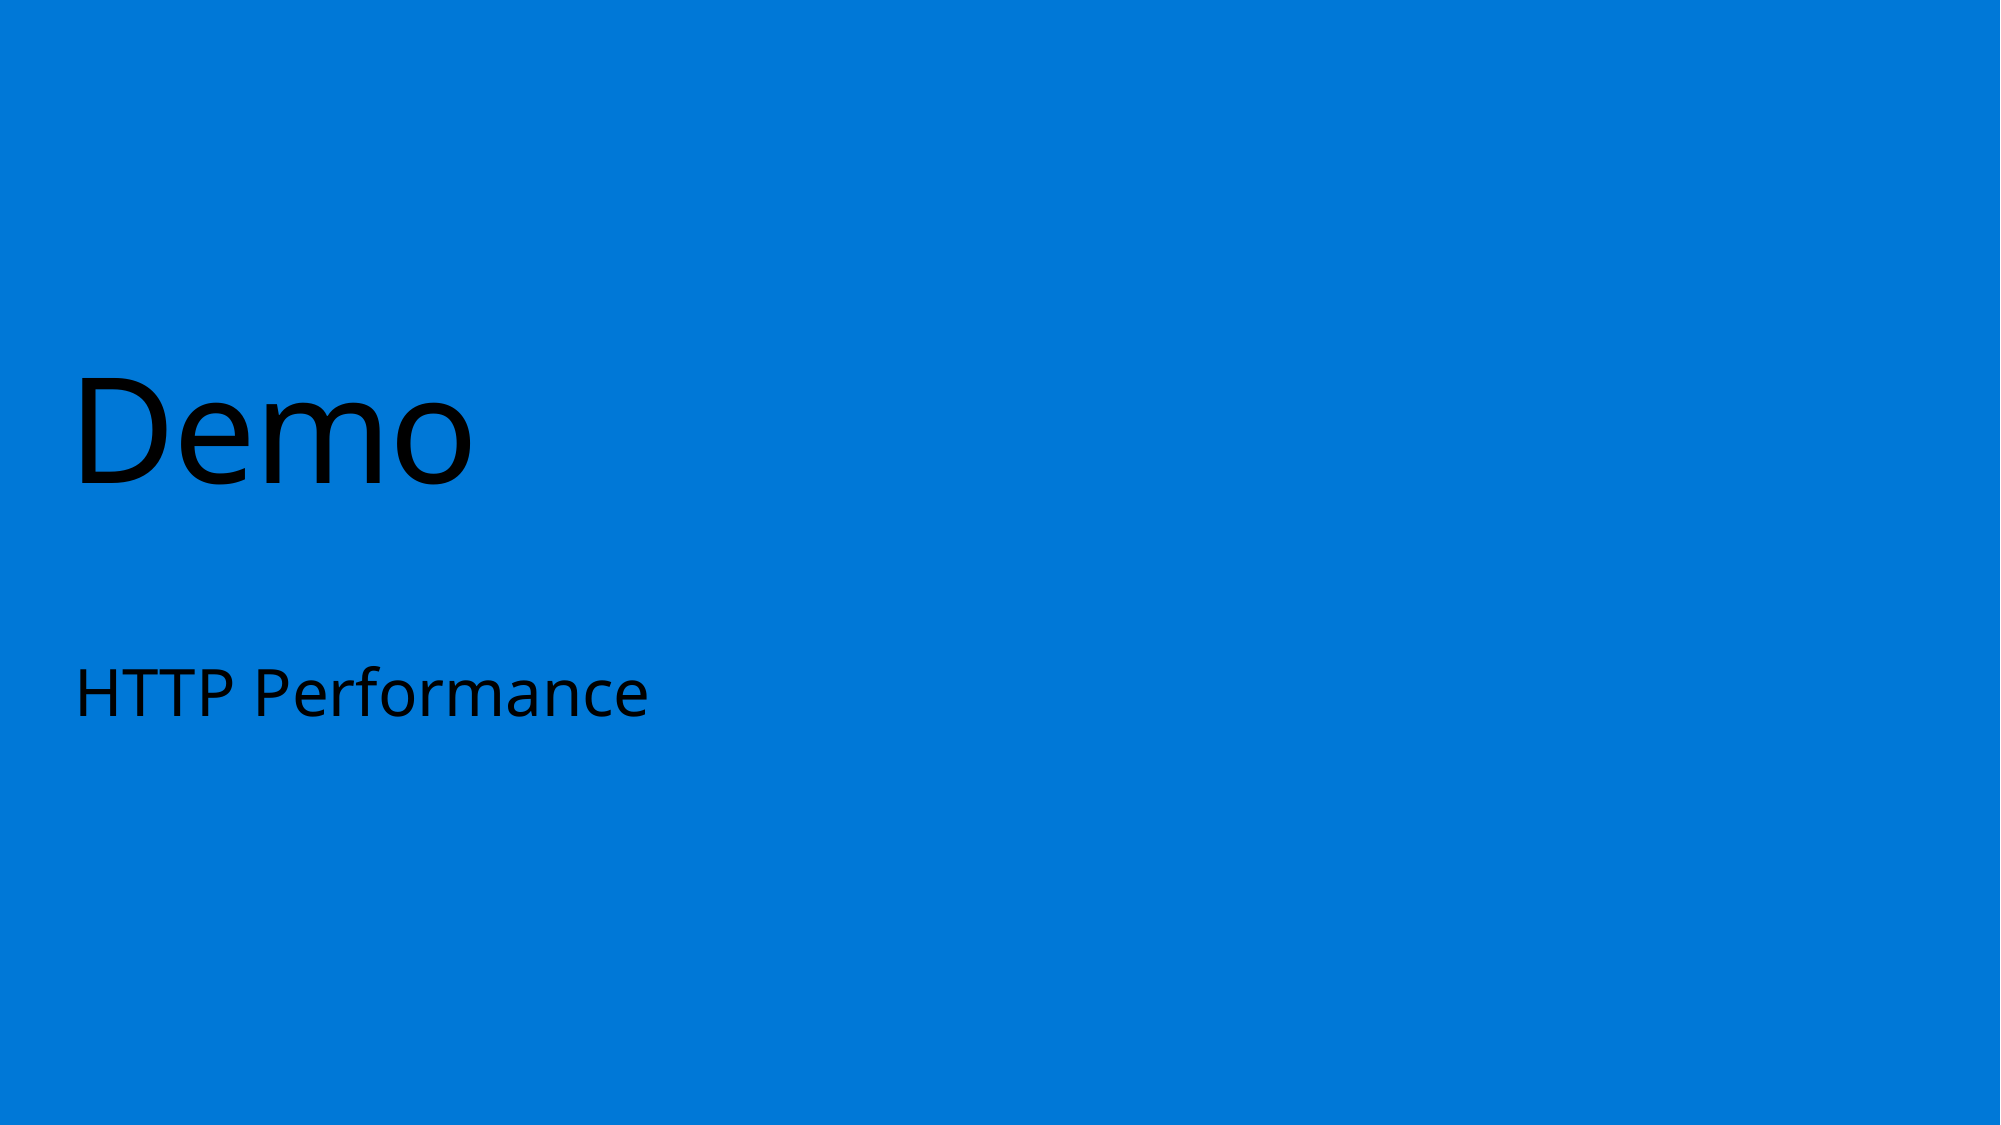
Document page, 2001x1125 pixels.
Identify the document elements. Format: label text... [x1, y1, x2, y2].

list HTTP Performance [44, 636, 1662, 755]
title Demo [44, 341, 1662, 532]
